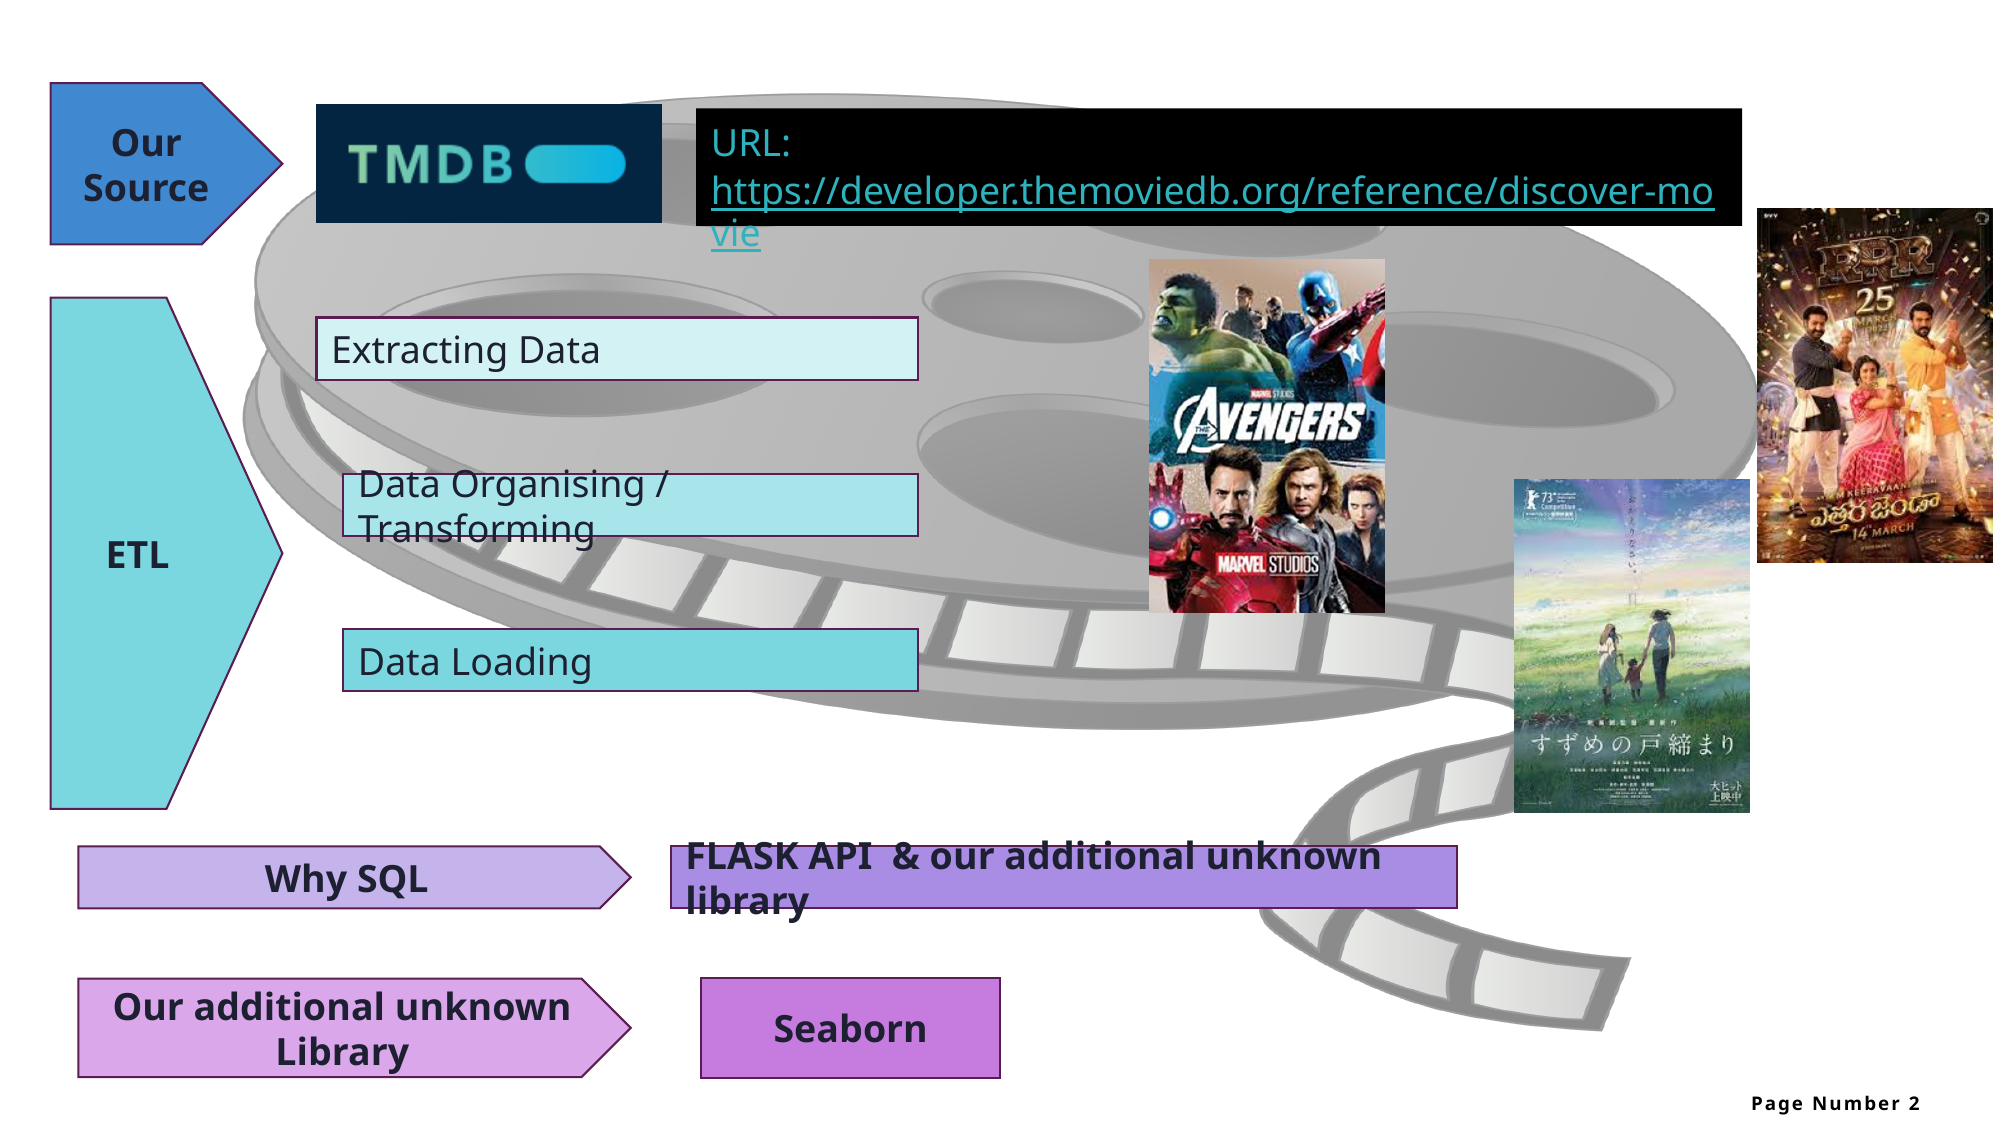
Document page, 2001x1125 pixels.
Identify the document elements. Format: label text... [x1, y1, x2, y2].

picture [1514, 479, 1750, 813]
picture [1757, 208, 1993, 563]
text_box Our additional unknown Library [77, 977, 633, 1079]
footer Page Number 2 [1731, 1073, 1935, 1125]
text_box Our Source [49, 82, 284, 246]
text_box Data Loading [342, 628, 919, 692]
text_box FLASK API & our additional unknown library [670, 845, 1458, 909]
text_box Data Organising / Transforming [342, 473, 919, 537]
picture [1149, 259, 1385, 613]
text_box URL: https://developer.themoviedb.org/reference/discover-movie [696, 108, 1743, 226]
text_box Why SQL [77, 845, 633, 910]
text_box Seaborn [700, 977, 1001, 1079]
picture [316, 104, 662, 224]
text_box ETL [49, 296, 284, 810]
text_box Extracting Data [315, 316, 919, 381]
